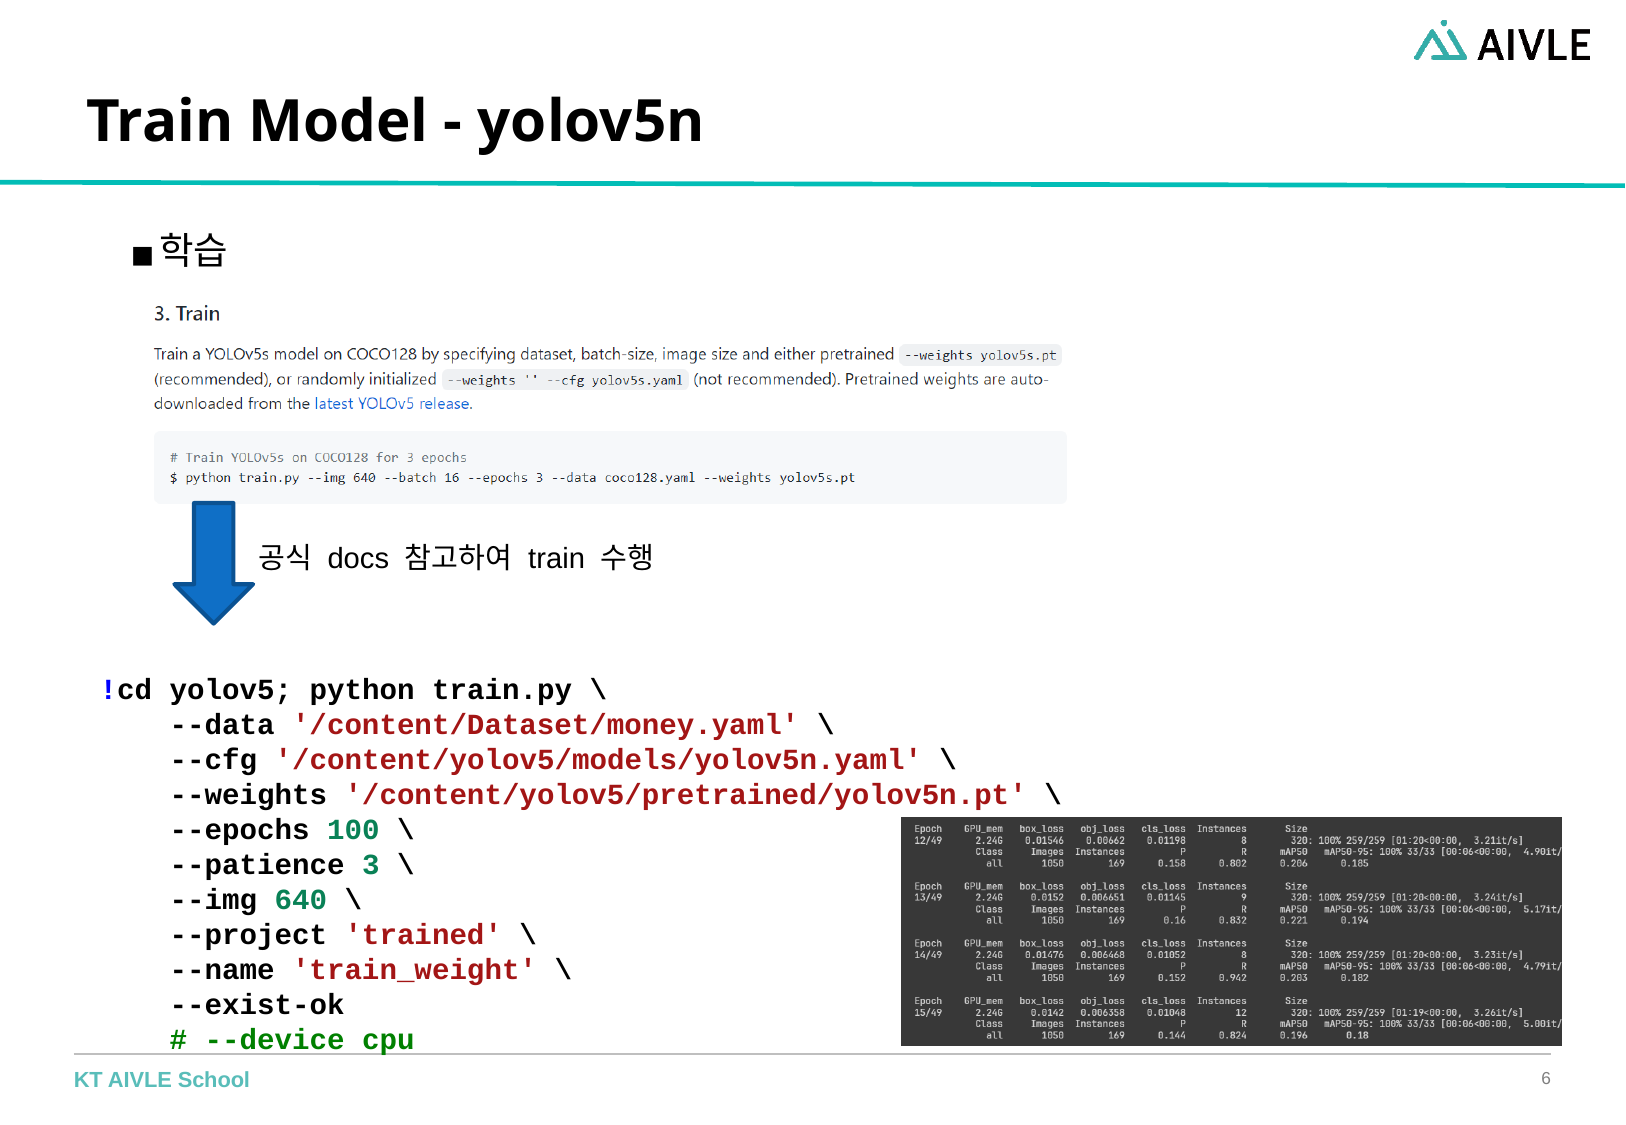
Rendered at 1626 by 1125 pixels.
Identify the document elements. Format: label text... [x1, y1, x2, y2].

text_box !cd yolov5; python train.py \ --data '/content/Dataset/money.yaml' \ --cfg '/content/yolov5/models/yolov5n.yaml' \ --weights '/content/yolov5/pretrained/yolov5n.pt' \ --epochs 100 \ --patience 3 \ --img 640 \ --project 'trained' \ --name 'train_weight' \ --exist-ok # --device cpu [84, 662, 1080, 1098]
text_box 공식 docs 참고하여 train 수행 [243, 532, 694, 583]
picture [1414, 20, 1590, 60]
title Train Model - yolov5n [70, 83, 764, 181]
list 학습 [73, 219, 1508, 873]
picture [135, 290, 1096, 510]
text_box [172, 519, 256, 626]
picture [900, 817, 1562, 1046]
